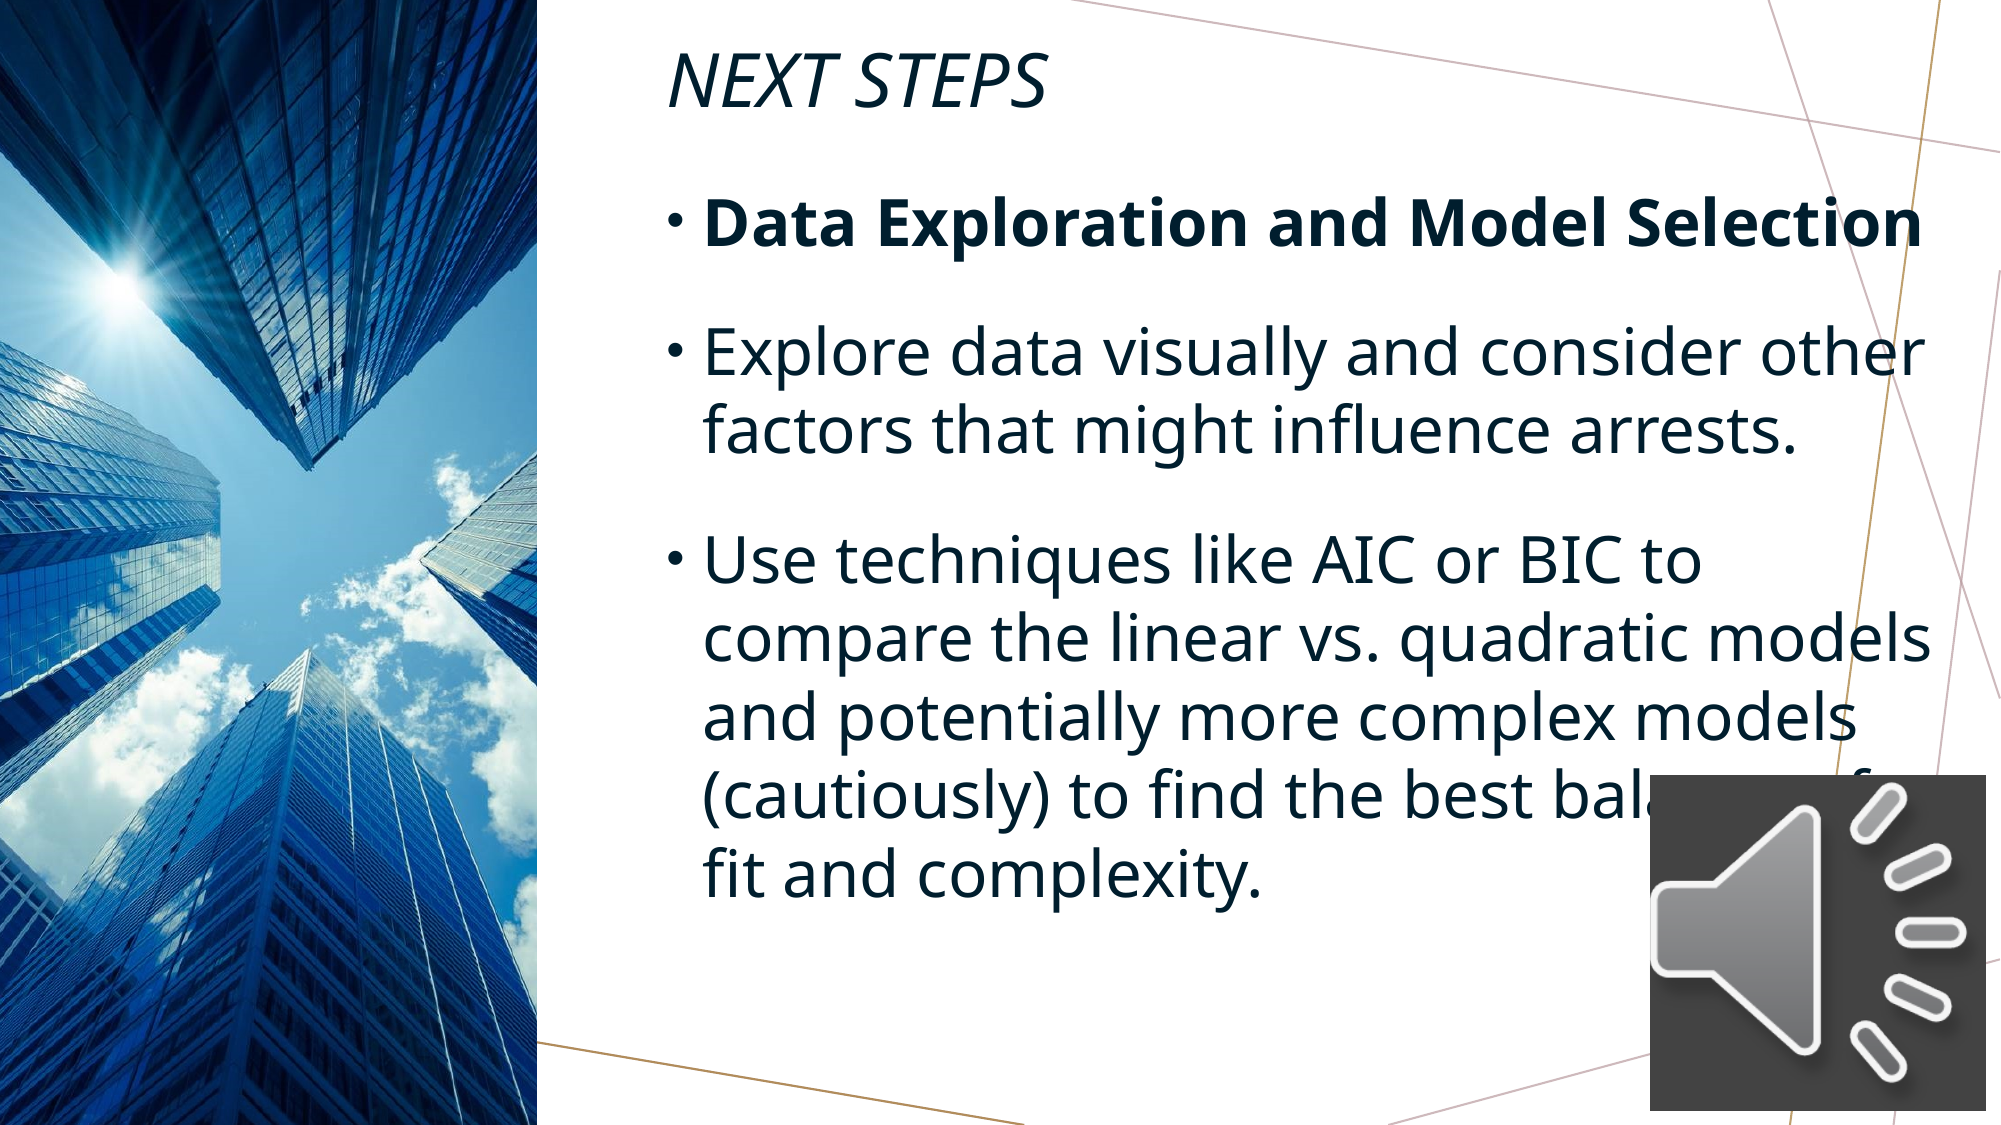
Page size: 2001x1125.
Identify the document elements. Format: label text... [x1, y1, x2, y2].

picture [0, 0, 537, 1125]
title Next Steps [651, 10, 1789, 132]
picture [1648, 773, 1987, 1112]
list Data Exploration and Model Selection Explore data visually and consider other factors that might influence arrests. Use techniques like AIC or BIC to compare the linear vs. quadratic models and potentially more complex models (cautiously) to find the best balance of fit and complexity. [651, 173, 1952, 1060]
